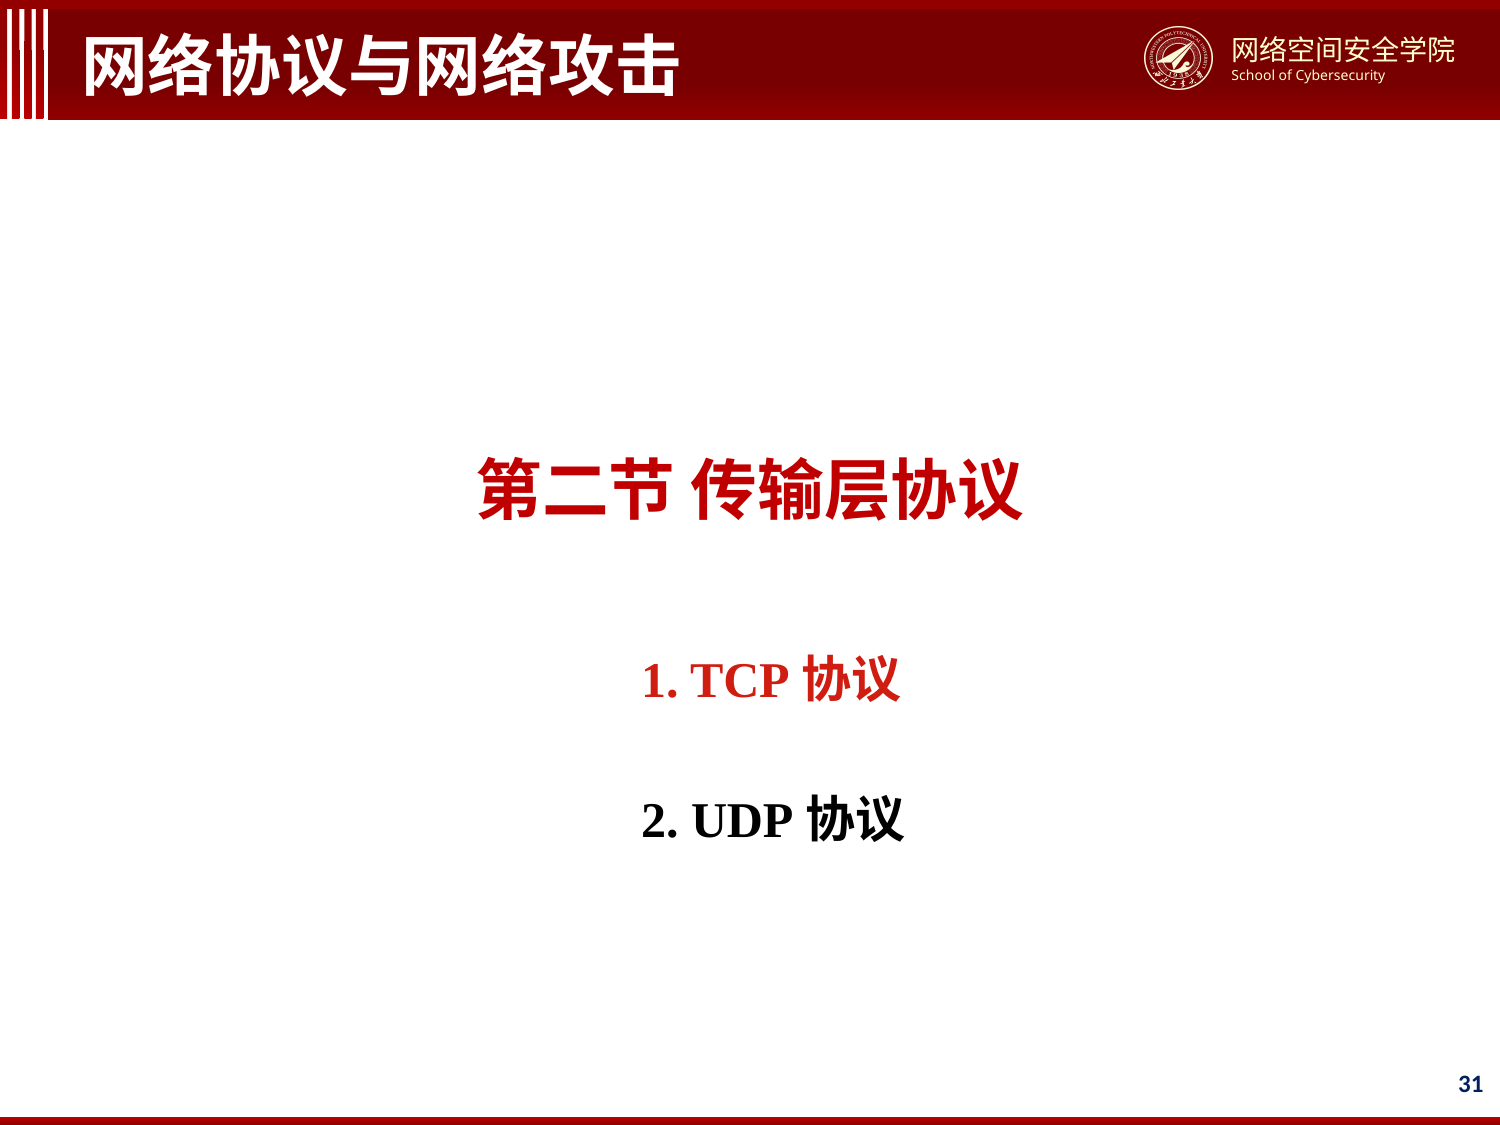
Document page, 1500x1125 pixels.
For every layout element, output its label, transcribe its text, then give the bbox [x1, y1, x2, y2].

picture [1144, 26, 1213, 90]
text_box 1. TCP协议 2. UDP协议 [626, 640, 1198, 885]
list 第二节 传输层协议 [161, 440, 1338, 654]
title 网络协议与网络攻击 [66, 7, 1082, 119]
